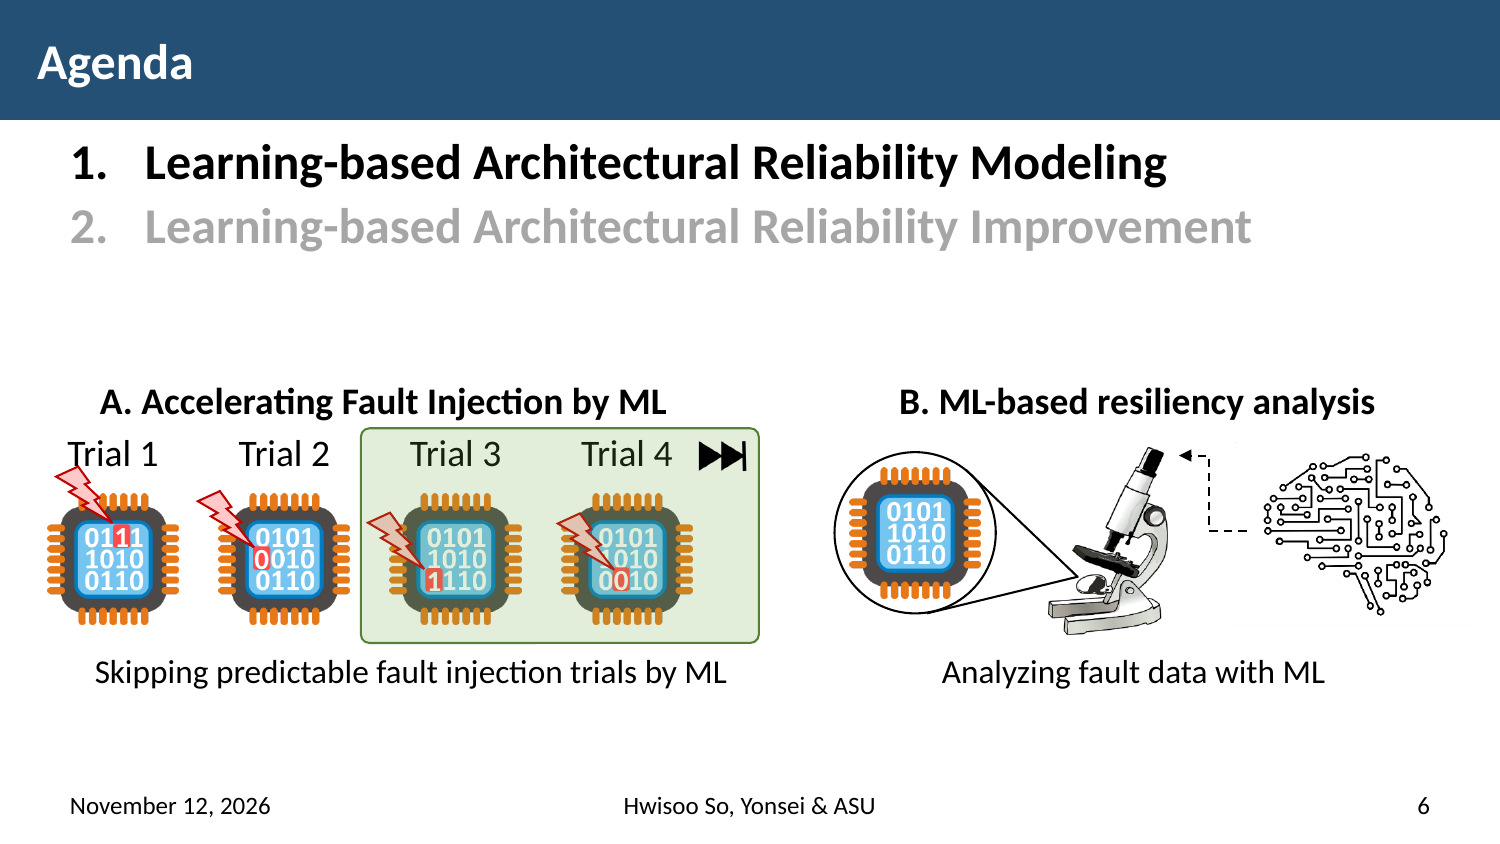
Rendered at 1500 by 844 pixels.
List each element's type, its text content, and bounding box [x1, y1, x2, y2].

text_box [834, 452, 996, 614]
text_box Skipping predictable fault injection trials by ML [79, 642, 743, 698]
picture [1047, 447, 1168, 635]
text_box [359, 427, 760, 644]
footer Hwisoo So, Yonsei & ASU [496, 782, 1004, 827]
text_box Analyzing fault data with ML [927, 642, 1341, 698]
text_box A. Accelerating Fault Injection by ML [85, 370, 682, 430]
list Learning-based Architectural Reliability Modeling Learning-based Architectural Reliability Improvement [55, 133, 1500, 728]
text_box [927, 576, 1079, 614]
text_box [561, 421, 693, 625]
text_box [218, 421, 350, 625]
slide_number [55, 782, 441, 827]
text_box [389, 421, 522, 625]
text_box [195, 490, 218, 522]
text_box B. ML-based resiliency analysis [884, 370, 1391, 430]
picture [1213, 424, 1493, 643]
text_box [965, 469, 1078, 576]
title Agenda [22, 15, 1478, 111]
picture [692, 439, 750, 474]
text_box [47, 421, 179, 625]
text_box [1179, 449, 1213, 531]
slide_number 6 [1059, 782, 1445, 827]
